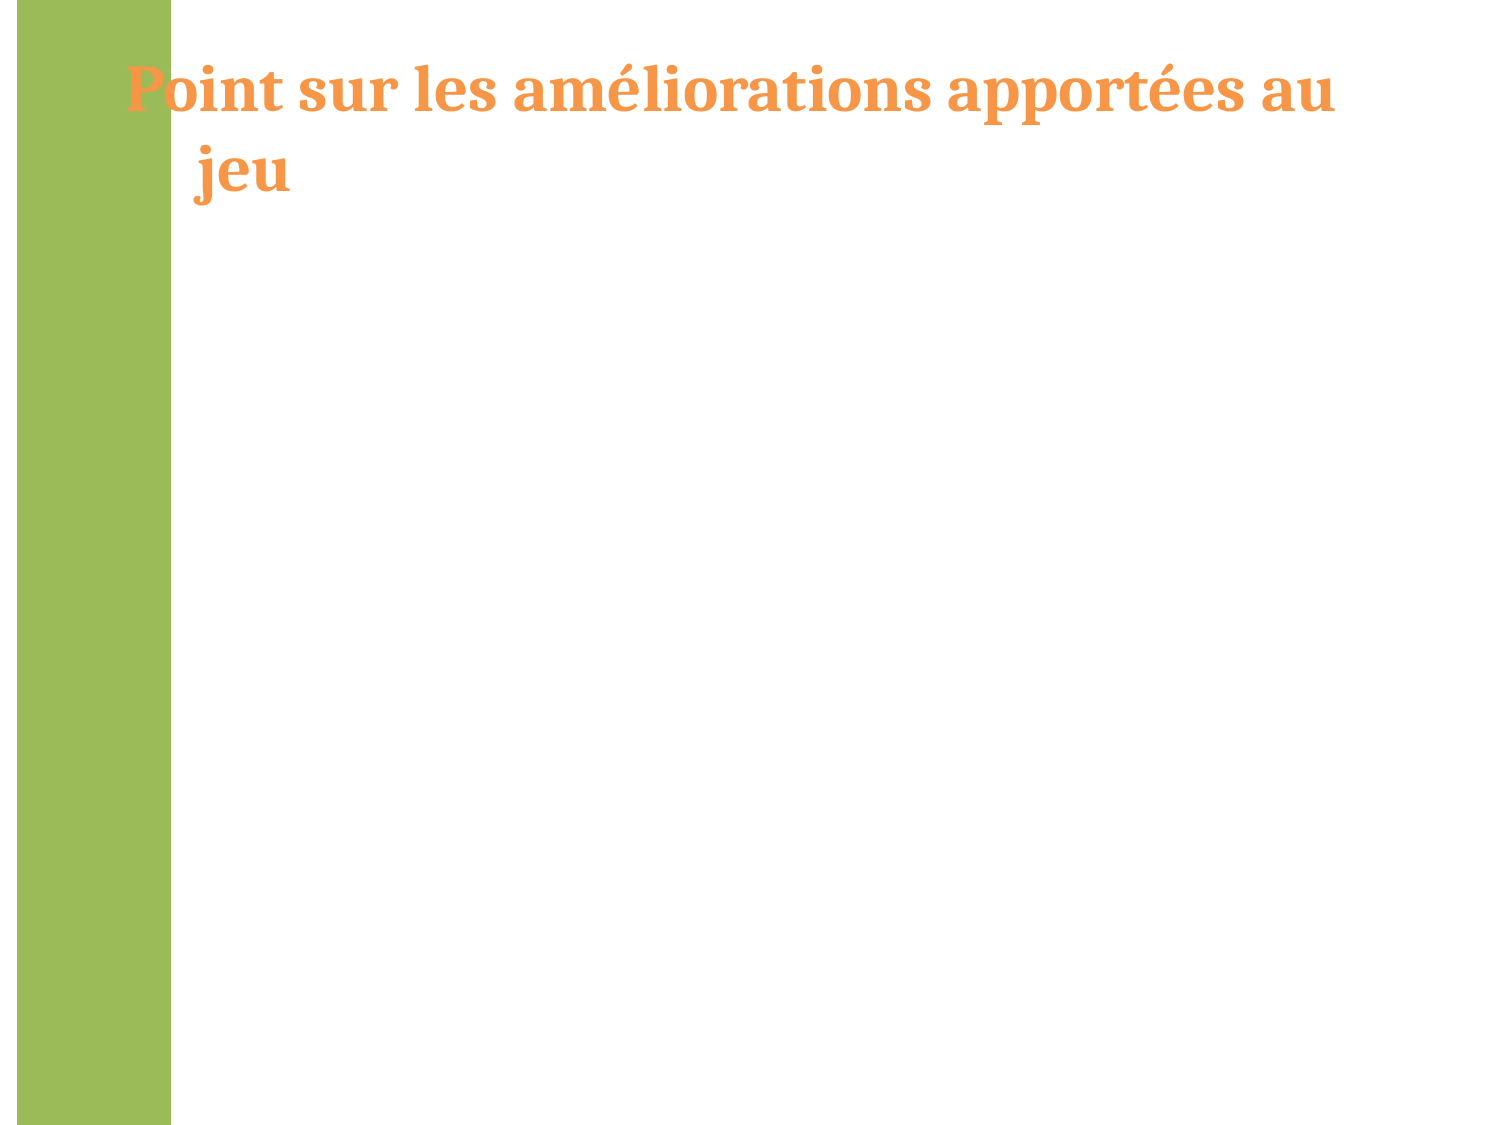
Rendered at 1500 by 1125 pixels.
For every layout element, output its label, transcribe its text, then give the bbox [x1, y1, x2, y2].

title Point sur les améliorations apportées au jeu [110, 30, 1376, 219]
